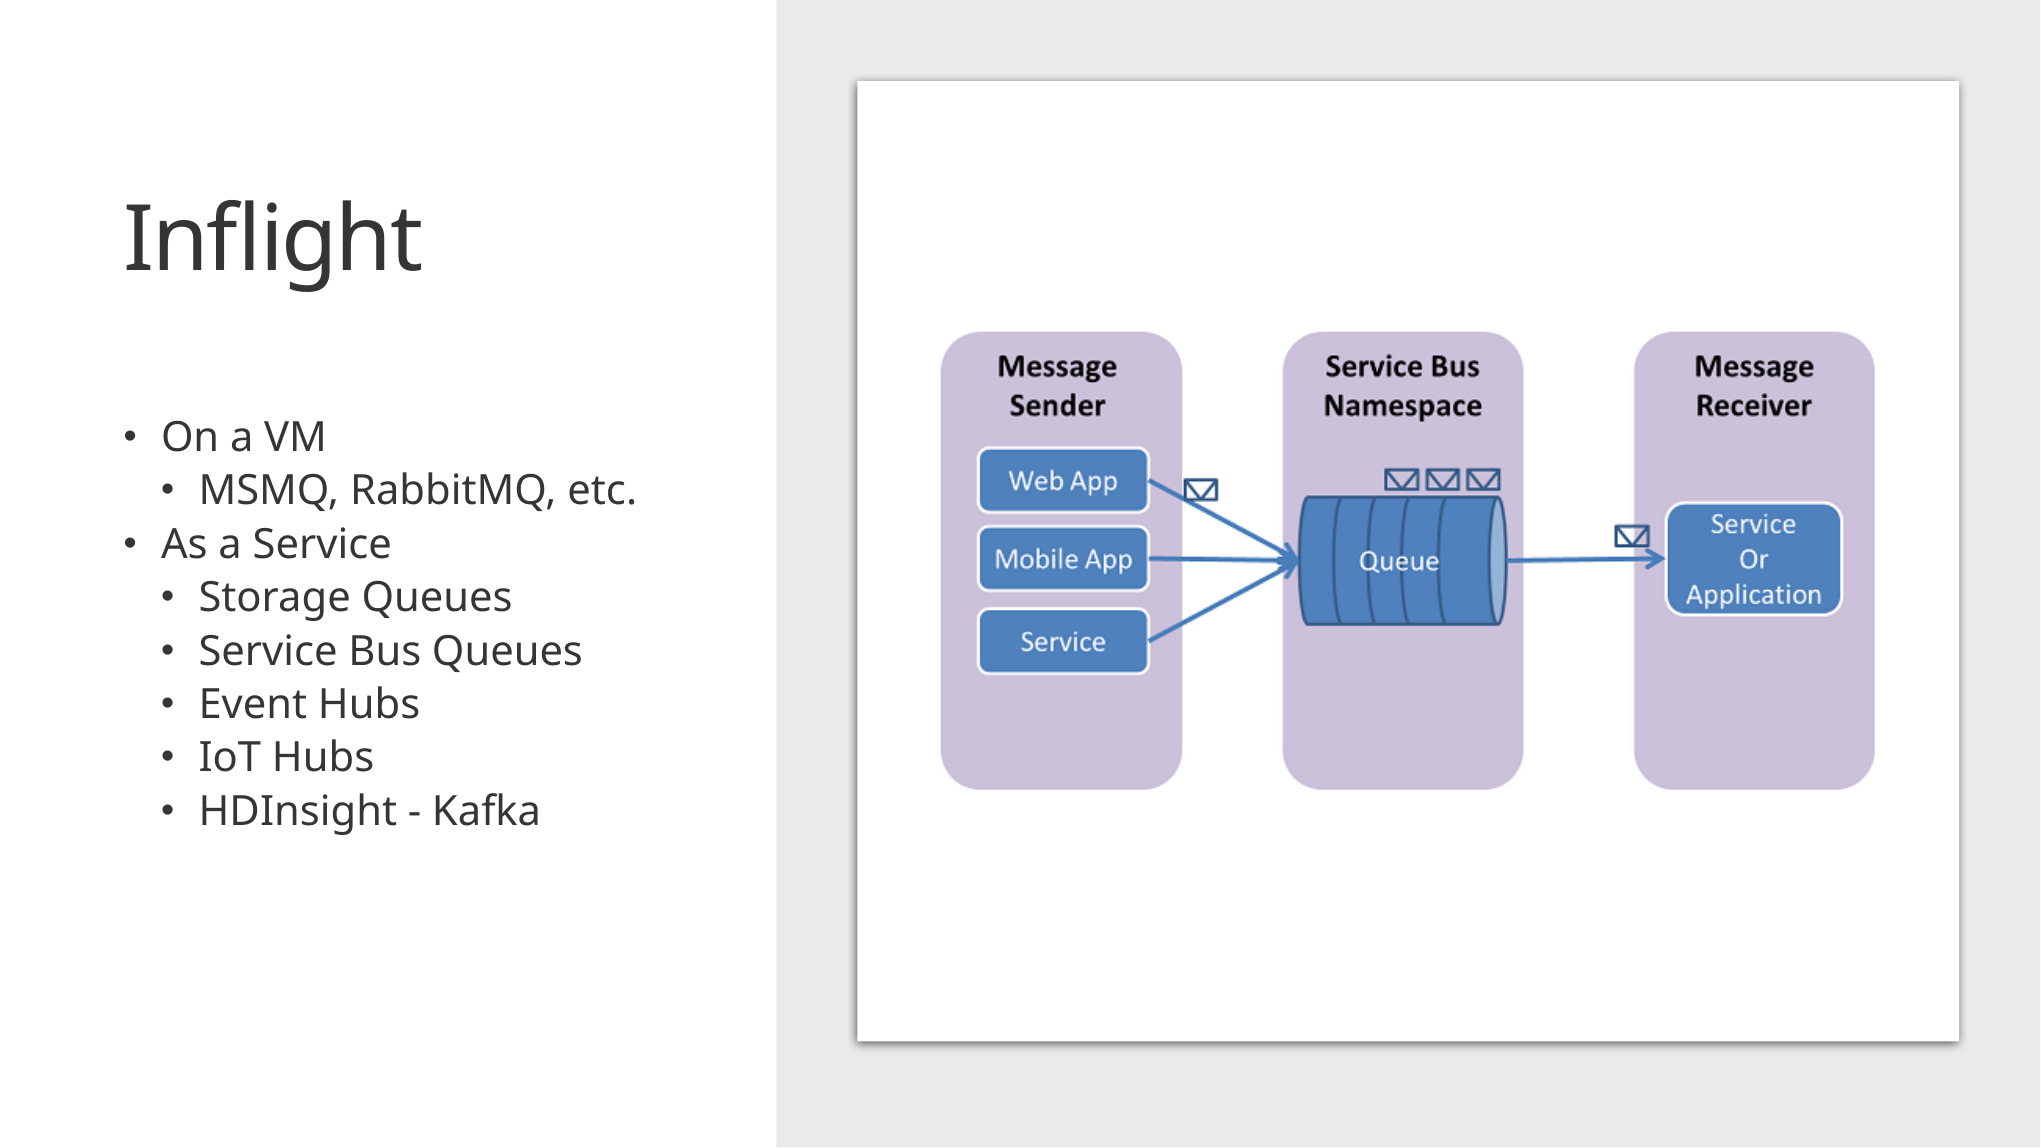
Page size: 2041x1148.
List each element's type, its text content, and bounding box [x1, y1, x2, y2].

picture [938, 329, 1879, 793]
text_box [856, 80, 1960, 1042]
list On a VM MSMQ, RabbitMQ, etc. As a Service Storage Queues Service Bus Queues Event Hubs IoT Hubs HDInsight - Kafka [108, 407, 696, 1042]
text_box [775, 0, 2041, 1148]
title Inflight [108, 105, 696, 377]
